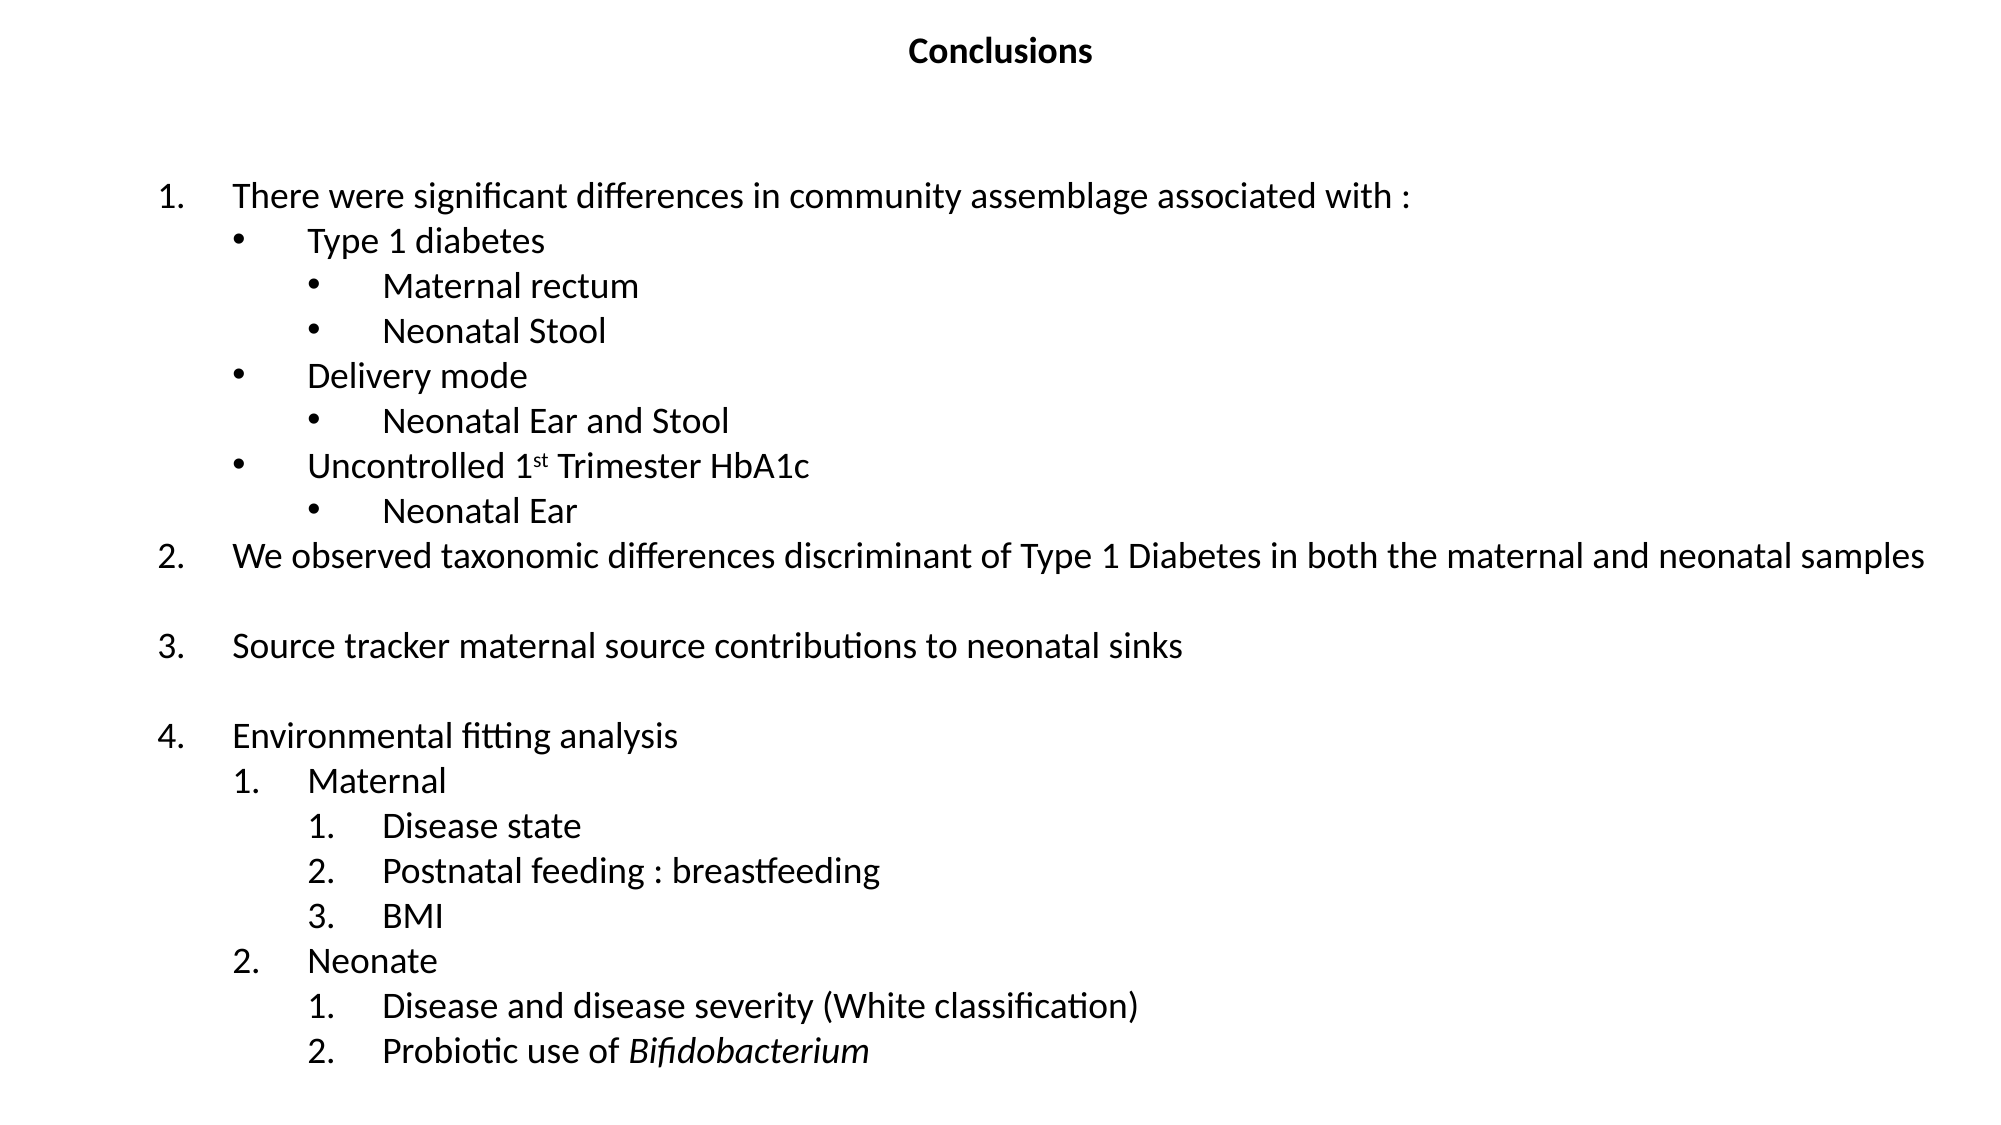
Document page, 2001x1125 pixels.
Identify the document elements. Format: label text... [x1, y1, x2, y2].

text_box There were significant differences in community assemblage associated with : Type 1 diabetes Maternal rectum Neonatal Stool Delivery mode Neonatal Ear and Stool Uncontrolled 1st Trimester HbA1c Neonatal Ear We observed taxonomic differences discriminant of Type 1 Diabetes in both the maternal and neonatal samples Source tracker maternal source contributions to neonatal sinks Environmental fitting analysis Maternal Disease state Postnatal feeding : breastfeeding BMI Neonate Disease and disease severity (White classification) Probiotic use of Bifidobacterium [67, 163, 2000, 1079]
text_box Conclusions [893, 18, 1109, 79]
